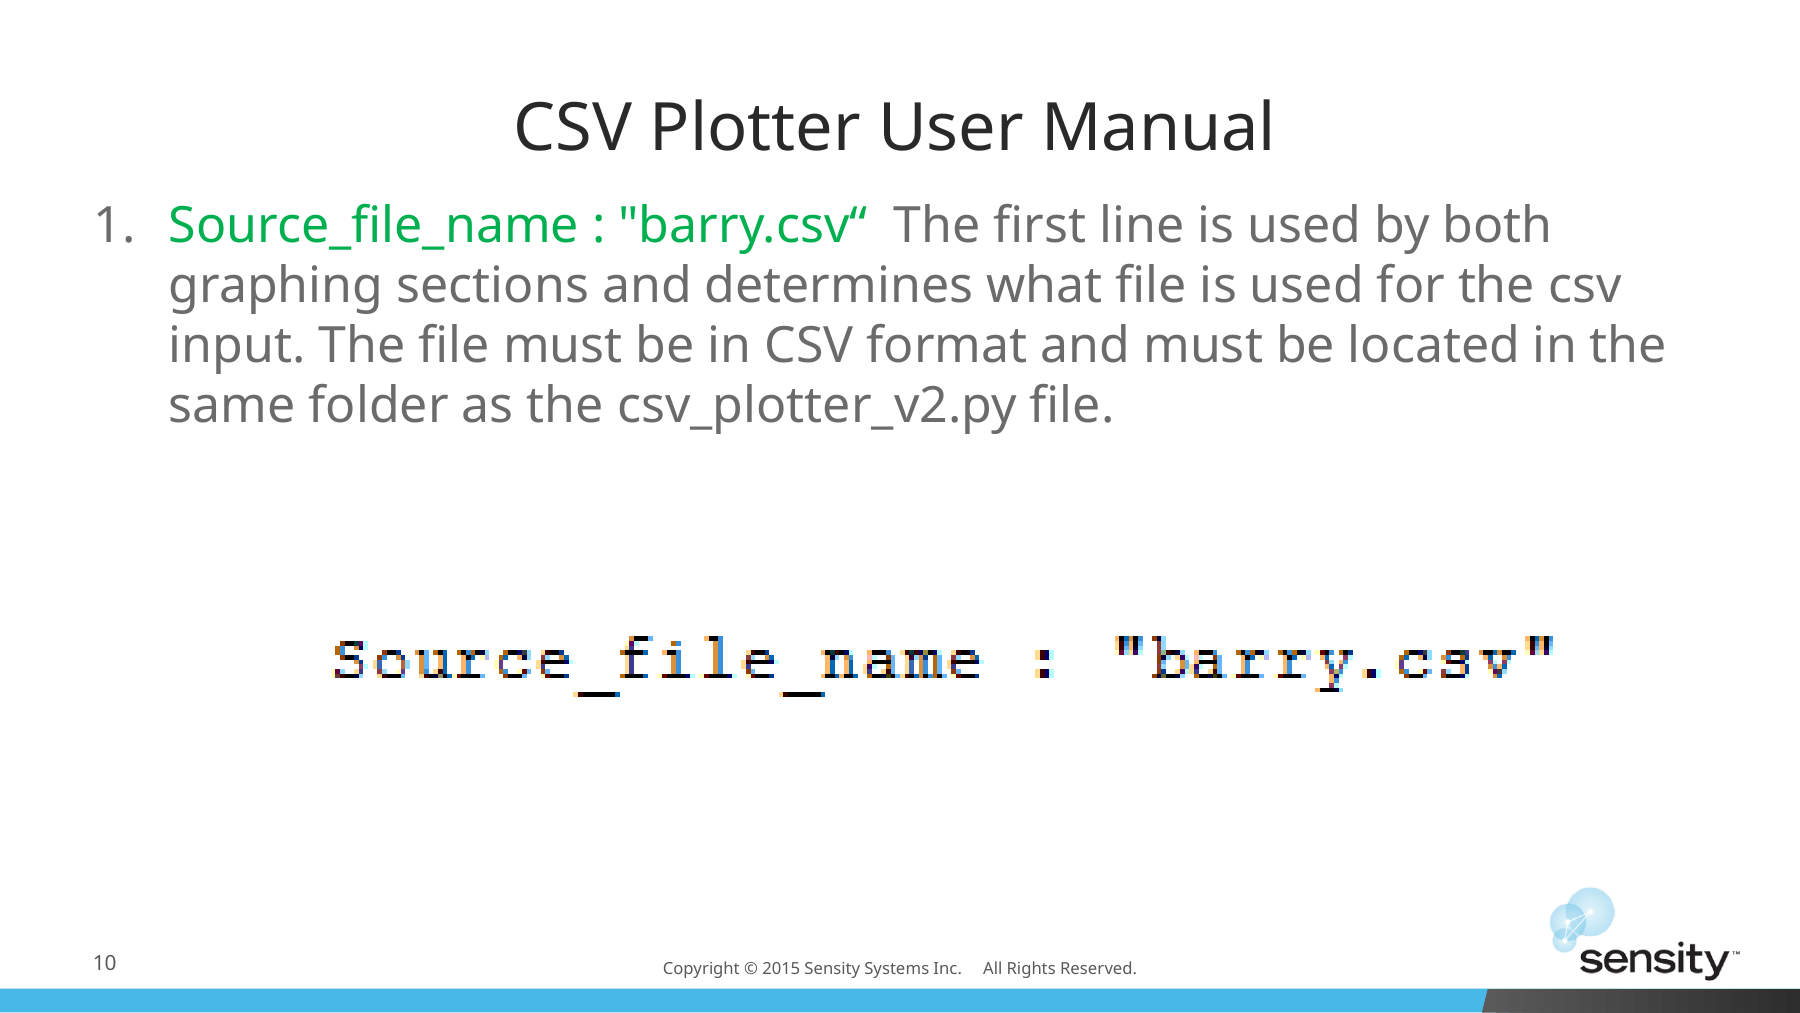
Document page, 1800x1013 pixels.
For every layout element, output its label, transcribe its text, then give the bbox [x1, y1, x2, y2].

list Source_file_name : "barry.csv“ The first line is used by both graphing sections and determines what file is used for the csv input. The file must be in CSV format and must be located in the same folder as the csv_plotter_v2.py file. [93, 184, 1714, 902]
picture [331, 618, 1643, 709]
title CSV Plotter User Manual [93, 55, 1713, 166]
picture [1535, 882, 1756, 983]
